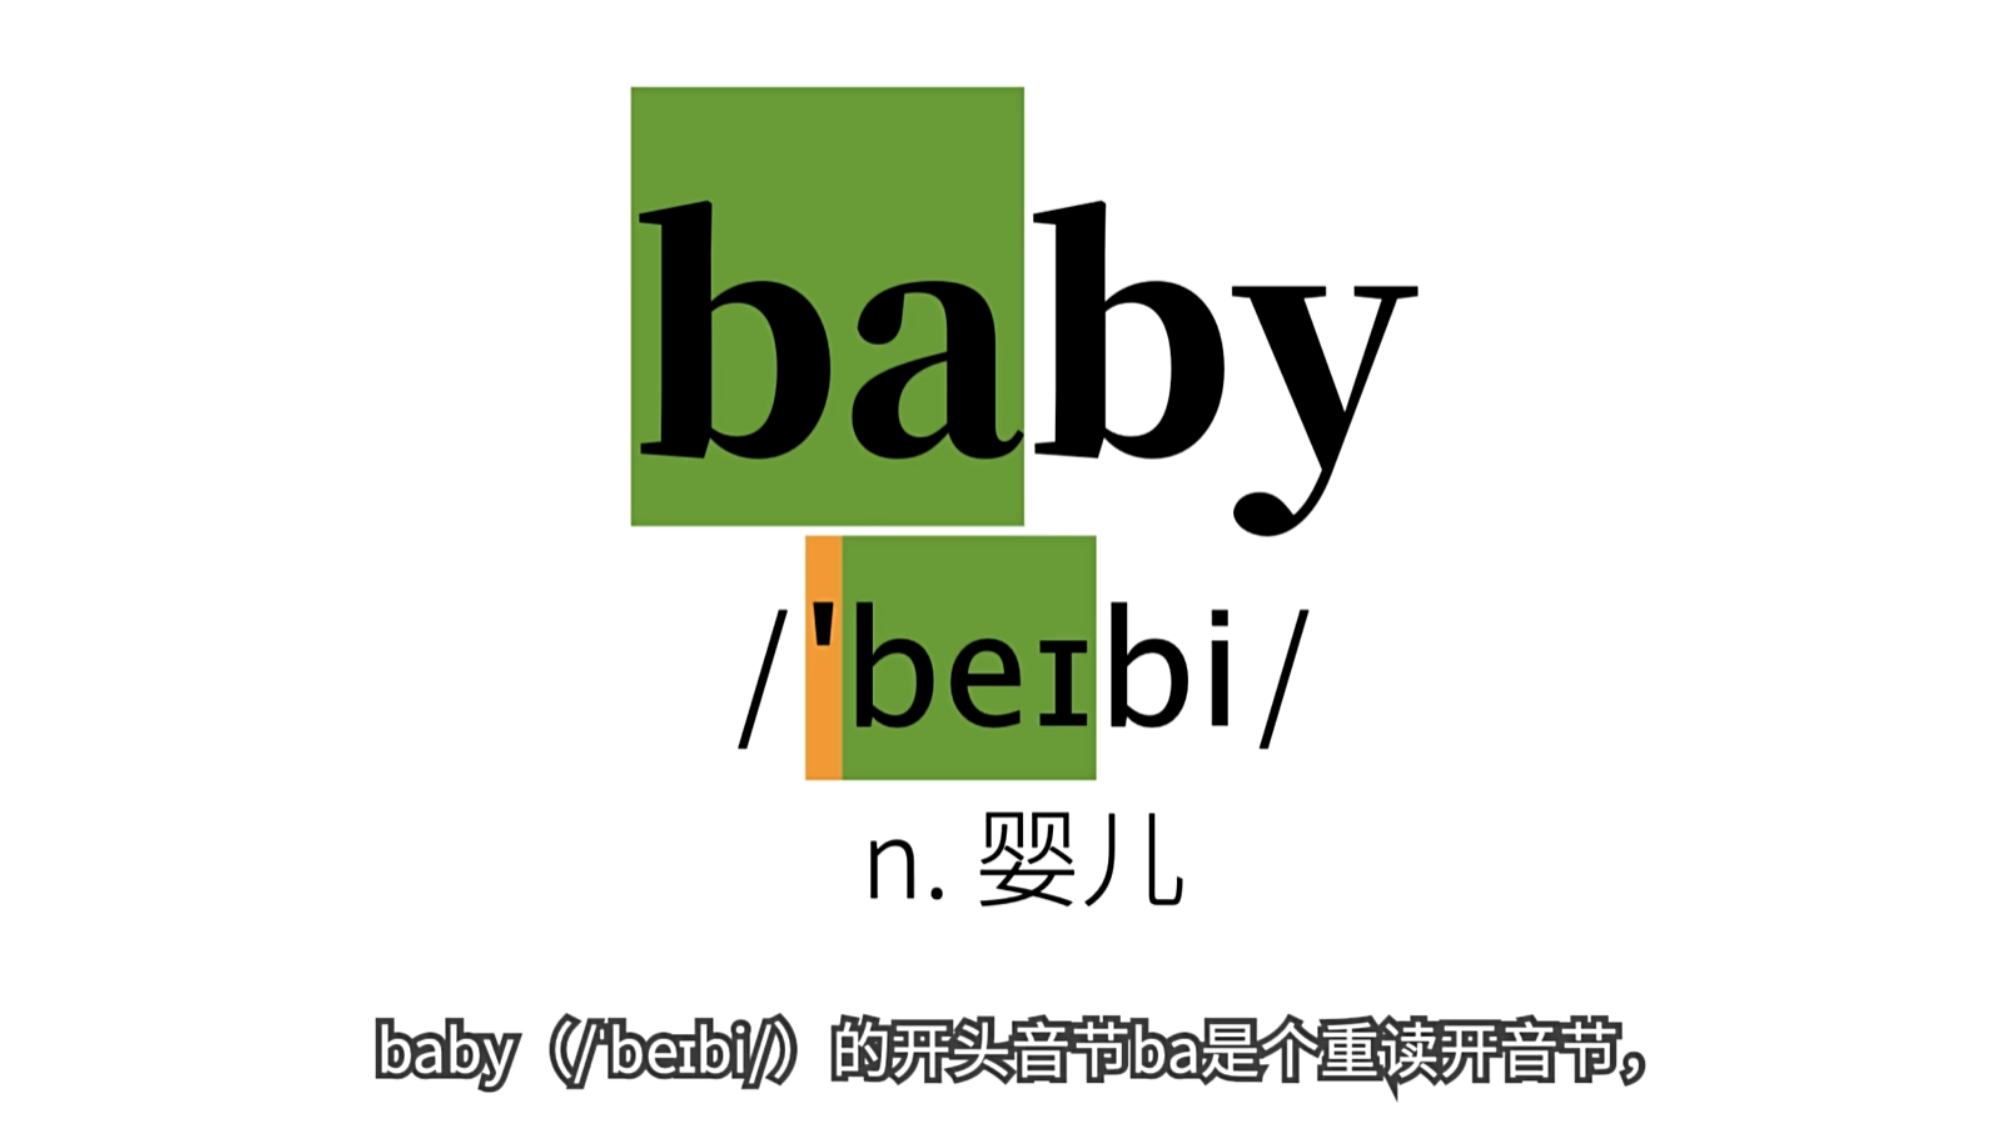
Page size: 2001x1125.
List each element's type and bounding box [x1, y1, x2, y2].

picture [286, 21, 1714, 1103]
